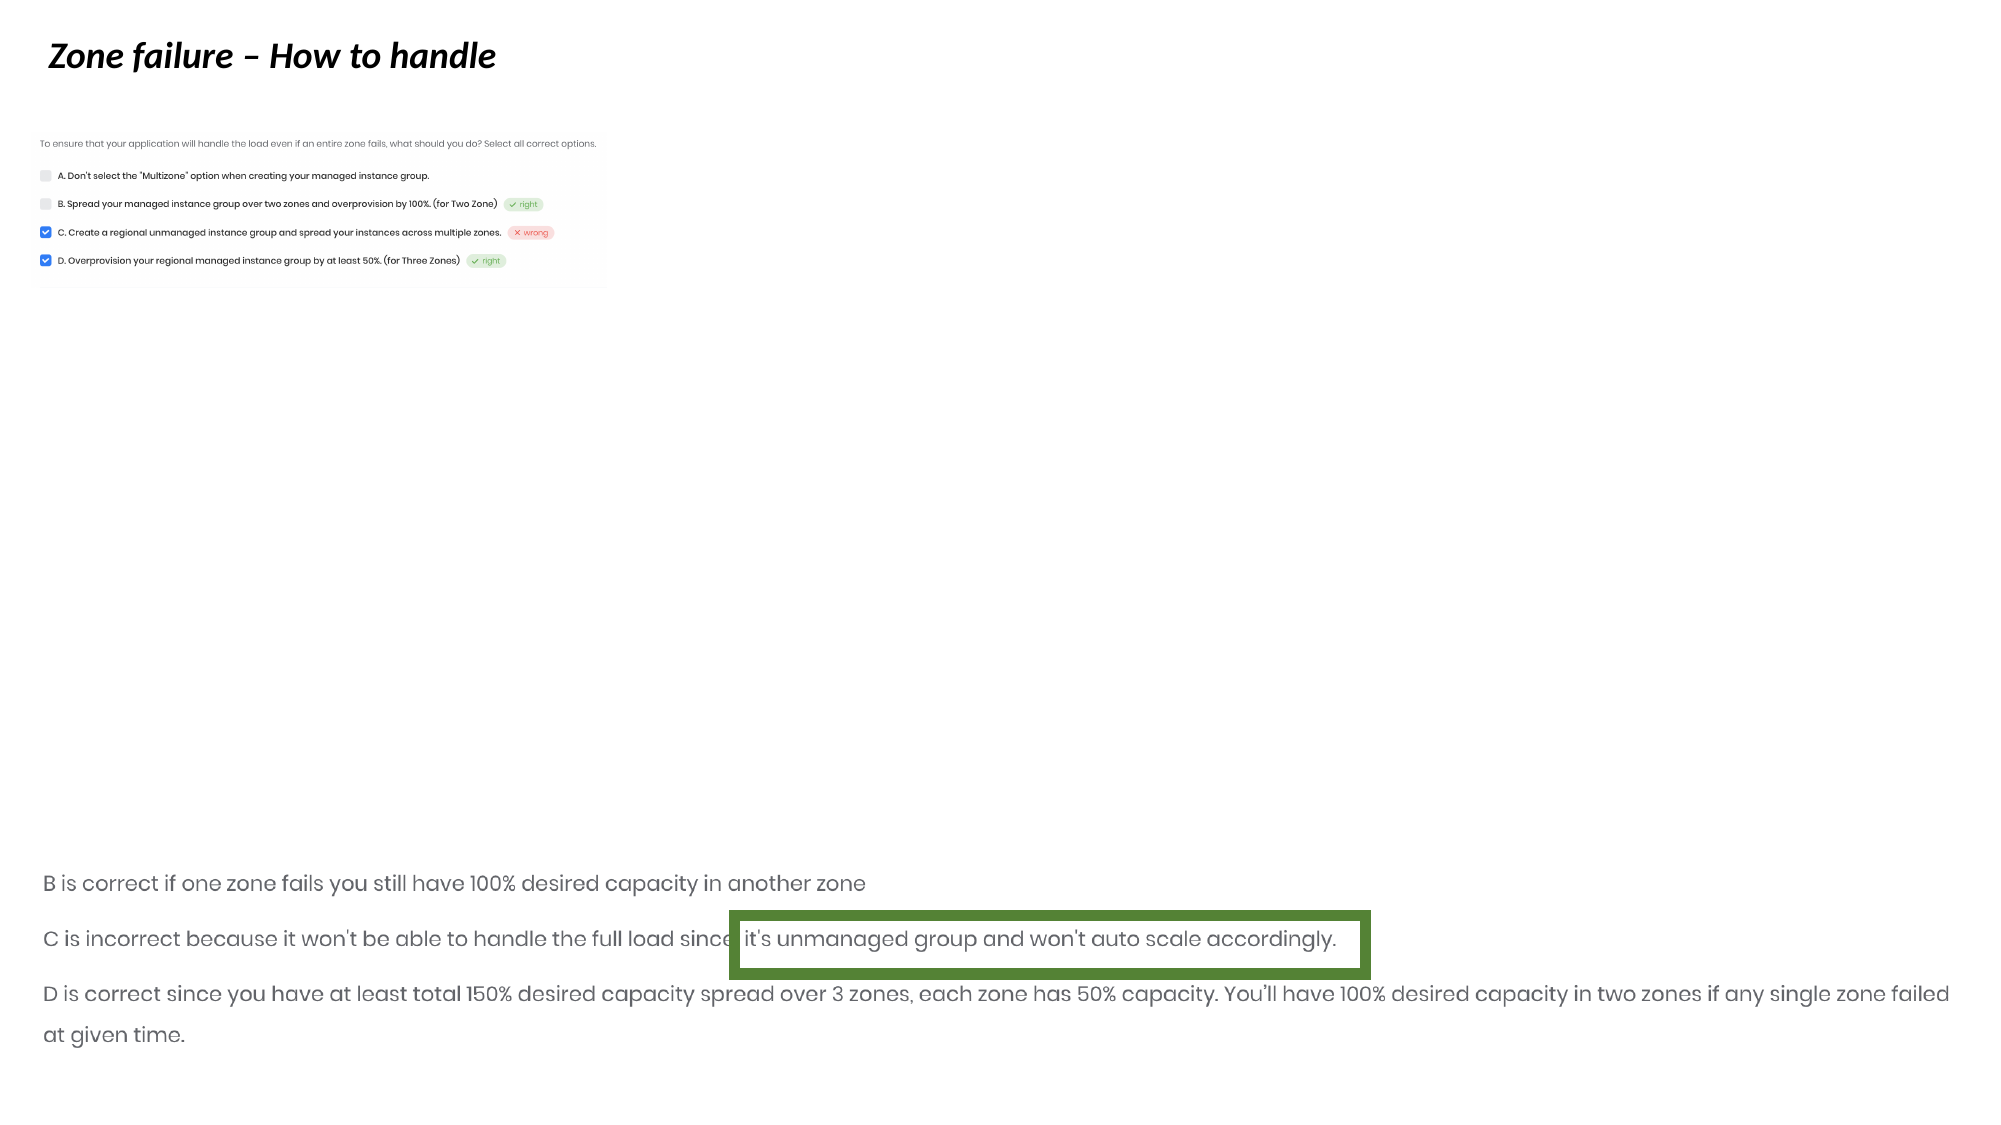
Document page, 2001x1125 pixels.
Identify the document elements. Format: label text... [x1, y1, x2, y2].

text_box Zone failure – How to handle [33, 23, 521, 84]
picture [31, 861, 1956, 1072]
picture [31, 132, 607, 288]
